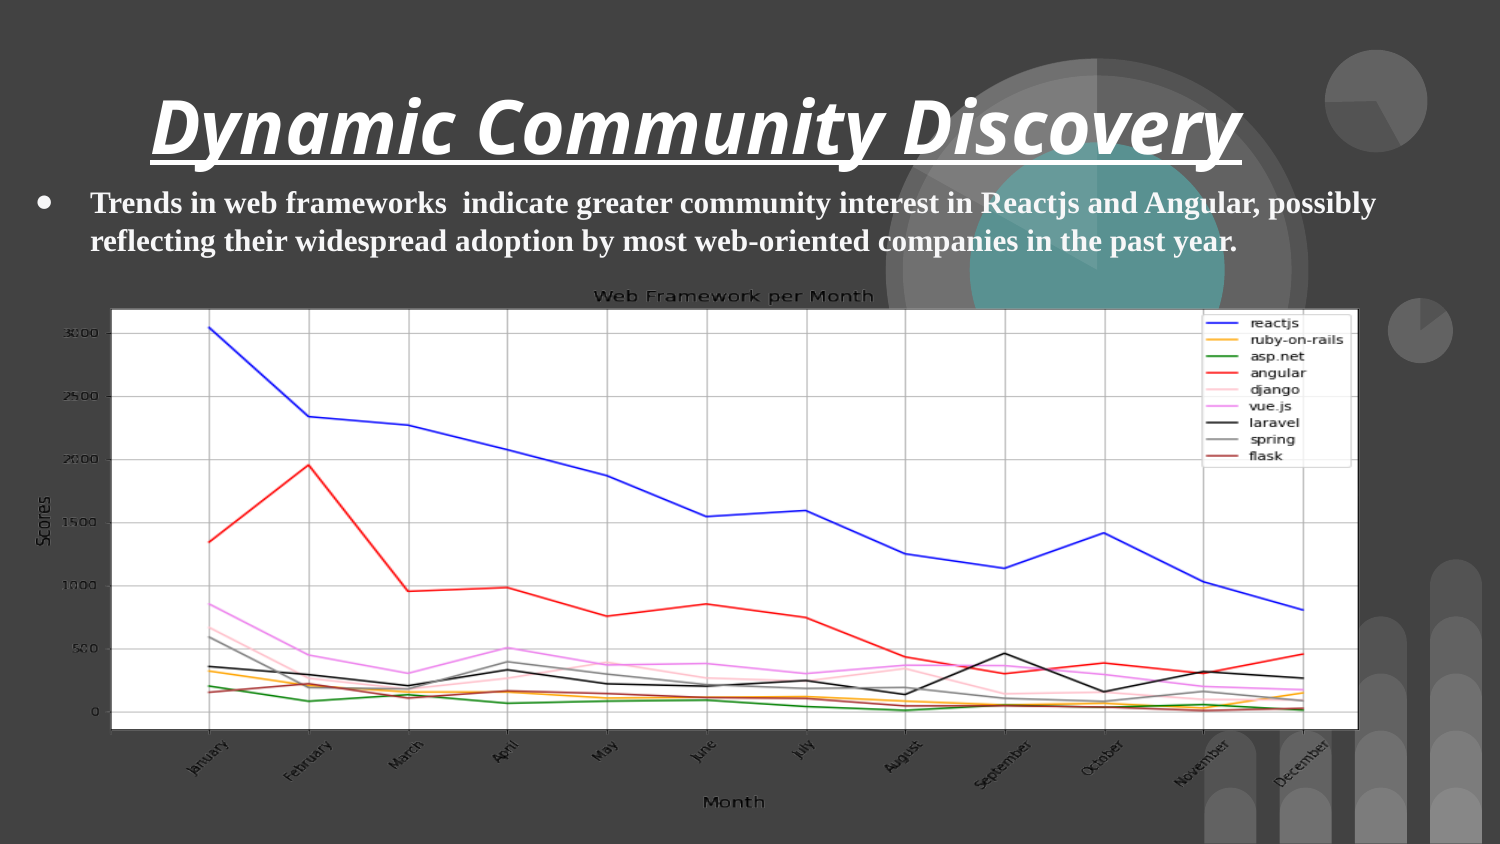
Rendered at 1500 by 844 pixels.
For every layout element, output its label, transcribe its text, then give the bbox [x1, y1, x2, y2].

subtitle Trends in web frameworks indicate greater community interest in Reactjs and Angular, possibly reflecting their widespread adoption by most web-oriented companies in the past year. [0, 167, 1444, 688]
picture [24, 281, 1367, 819]
title Dynamic Community Discovery [135, 51, 1477, 197]
